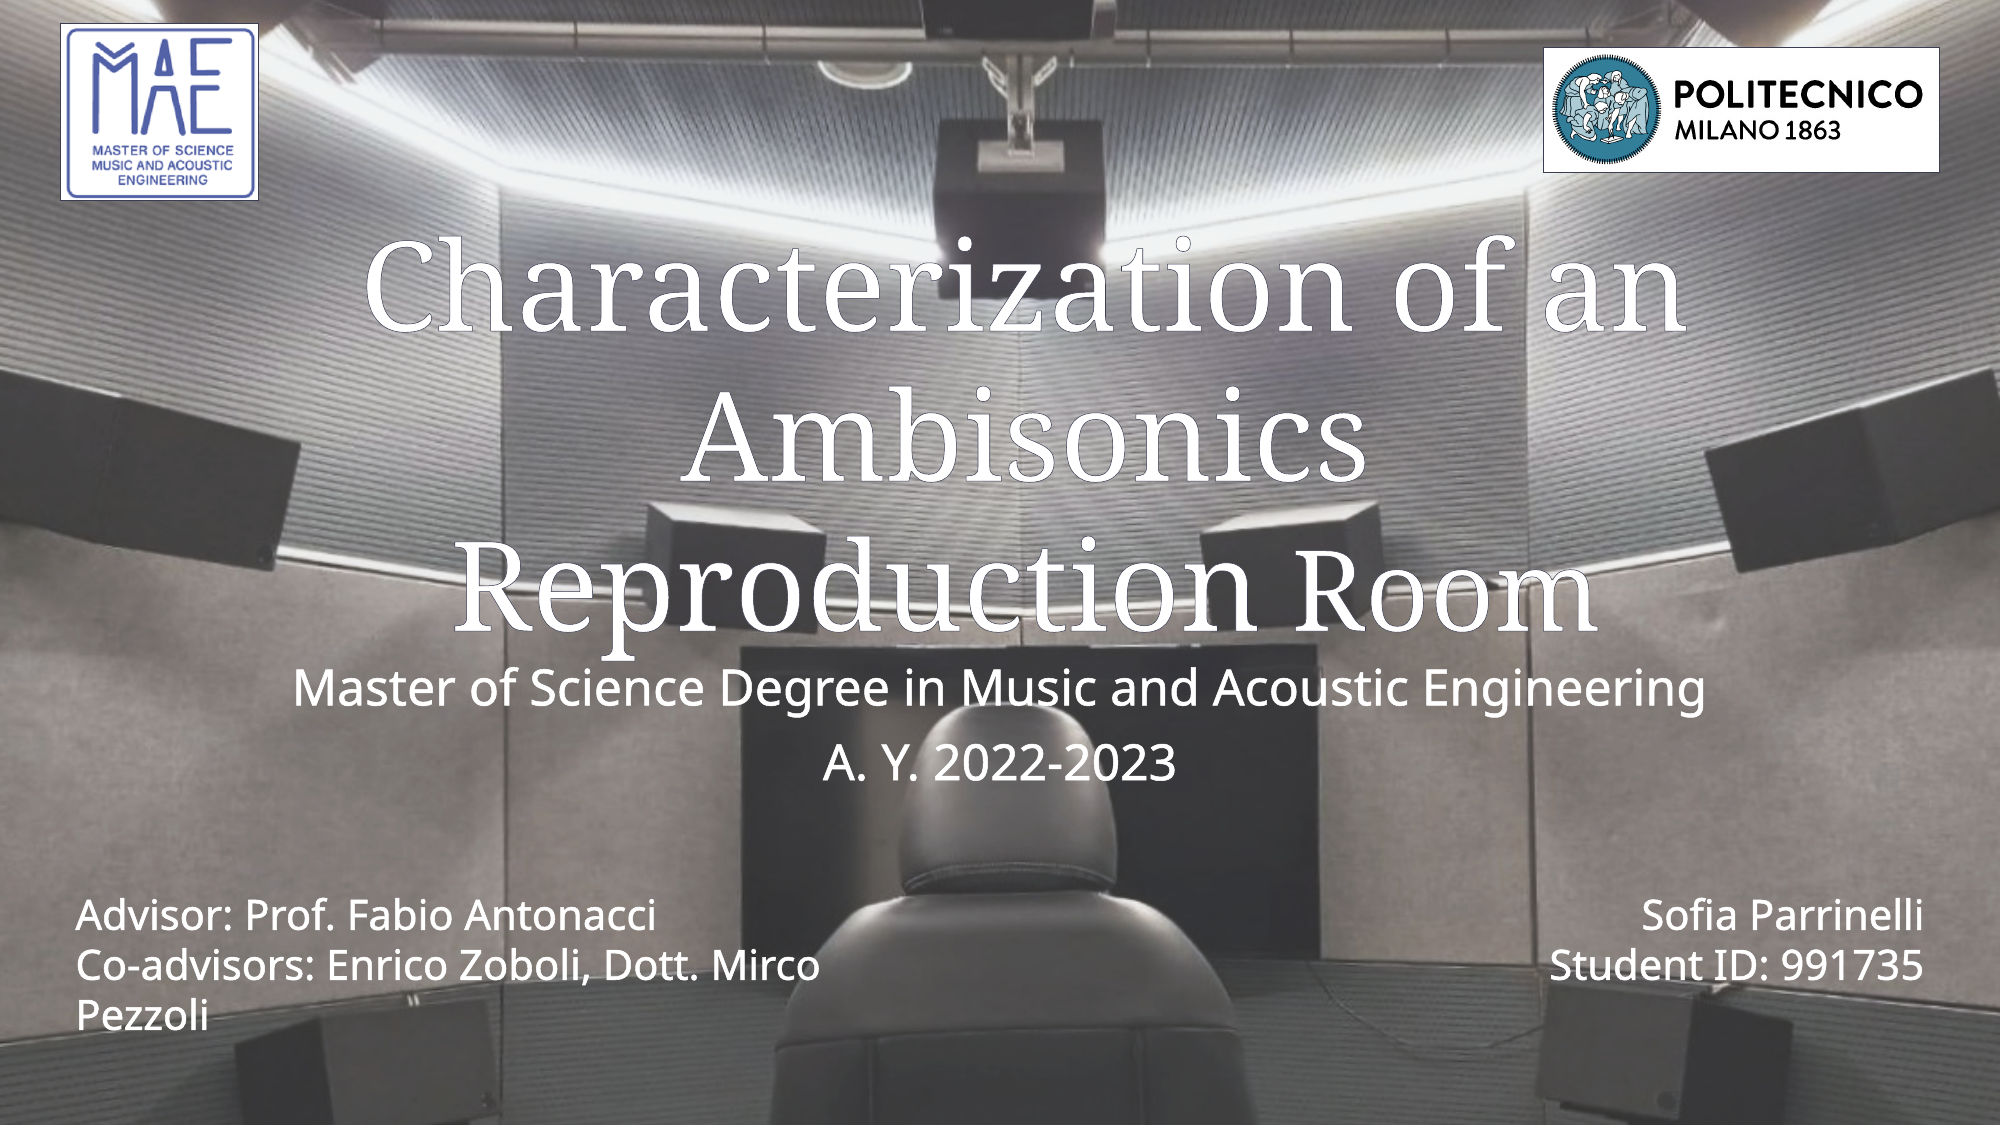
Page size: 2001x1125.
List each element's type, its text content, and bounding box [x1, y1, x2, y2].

subtitle Master of Science Degree in Music and Acoustic Engineering A. Y. 2022-2023 [249, 654, 1750, 927]
picture [60, 22, 259, 201]
picture [1543, 47, 1940, 173]
text_box Advisor: Prof. Fabio Antonacci Co-advisors: Enrico Zoboli, Dott. Mirco Pezzoli [60, 880, 962, 1046]
text_box Sofia Parrinelli Student ID: 991735 [1475, 880, 1940, 996]
text_box Characterization of an Ambisonics Reproduction Room [301, 198, 1750, 664]
